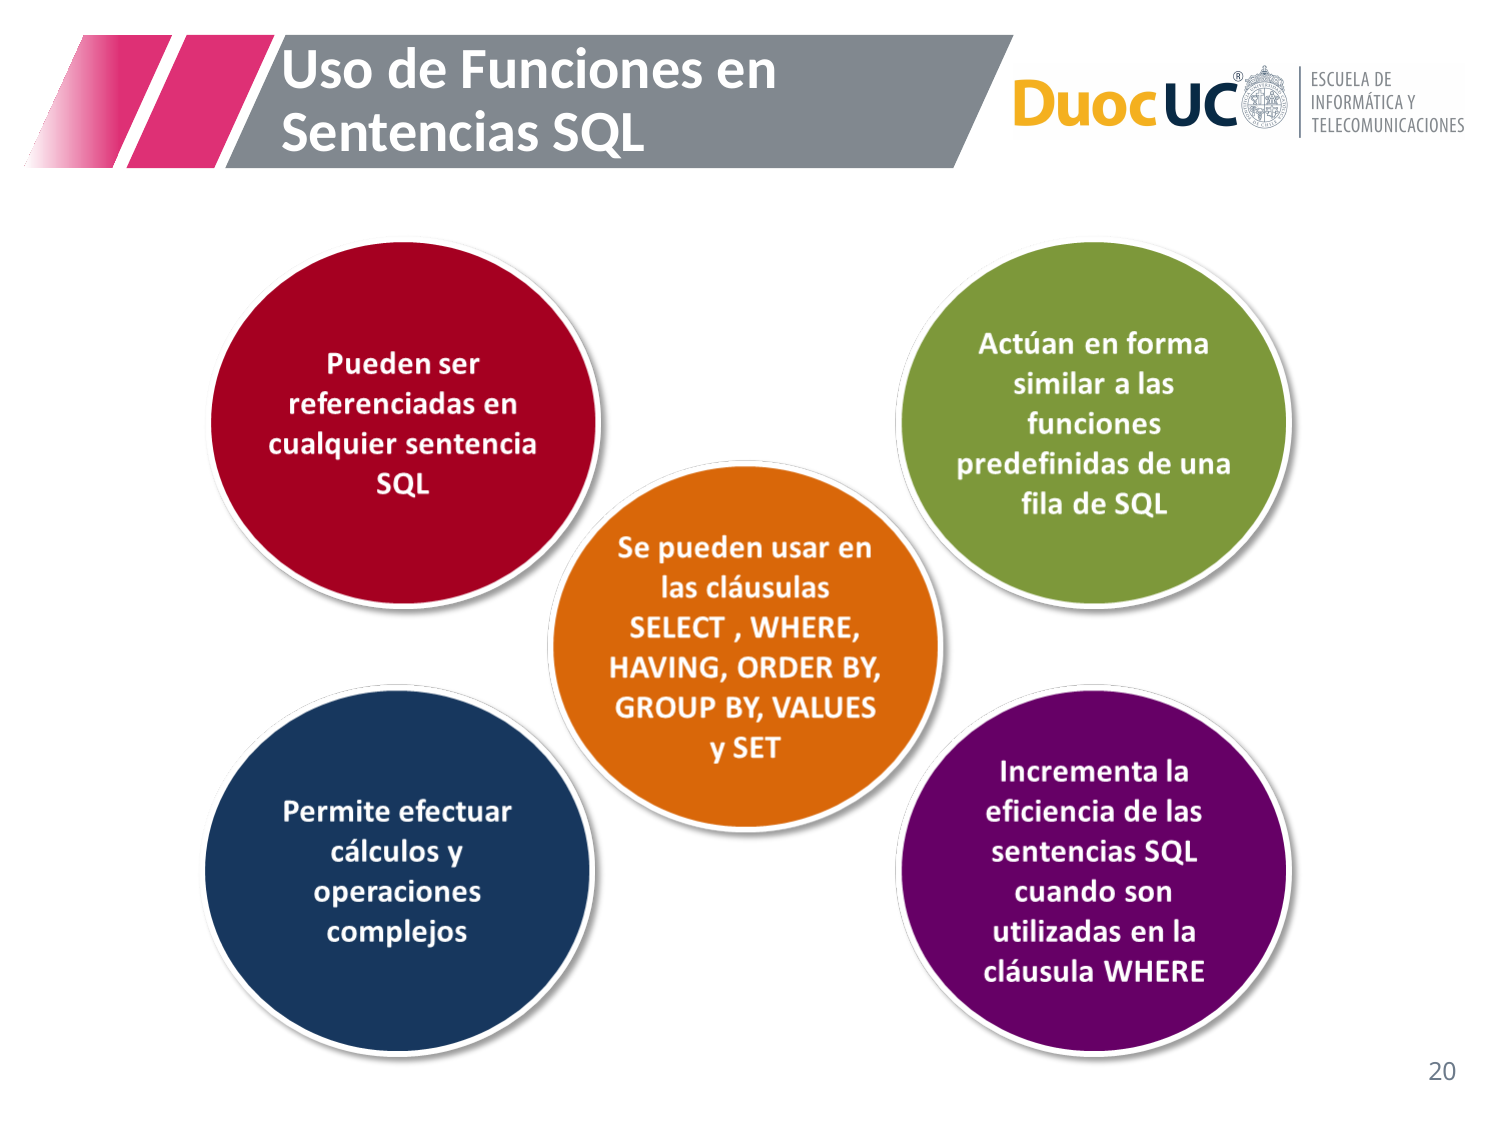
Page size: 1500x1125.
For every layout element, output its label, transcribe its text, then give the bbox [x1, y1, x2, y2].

picture [1033, 63, 1465, 140]
title Uso de Funciones en Sentencias SQL [266, 34, 1033, 169]
picture [195, 231, 1305, 1070]
